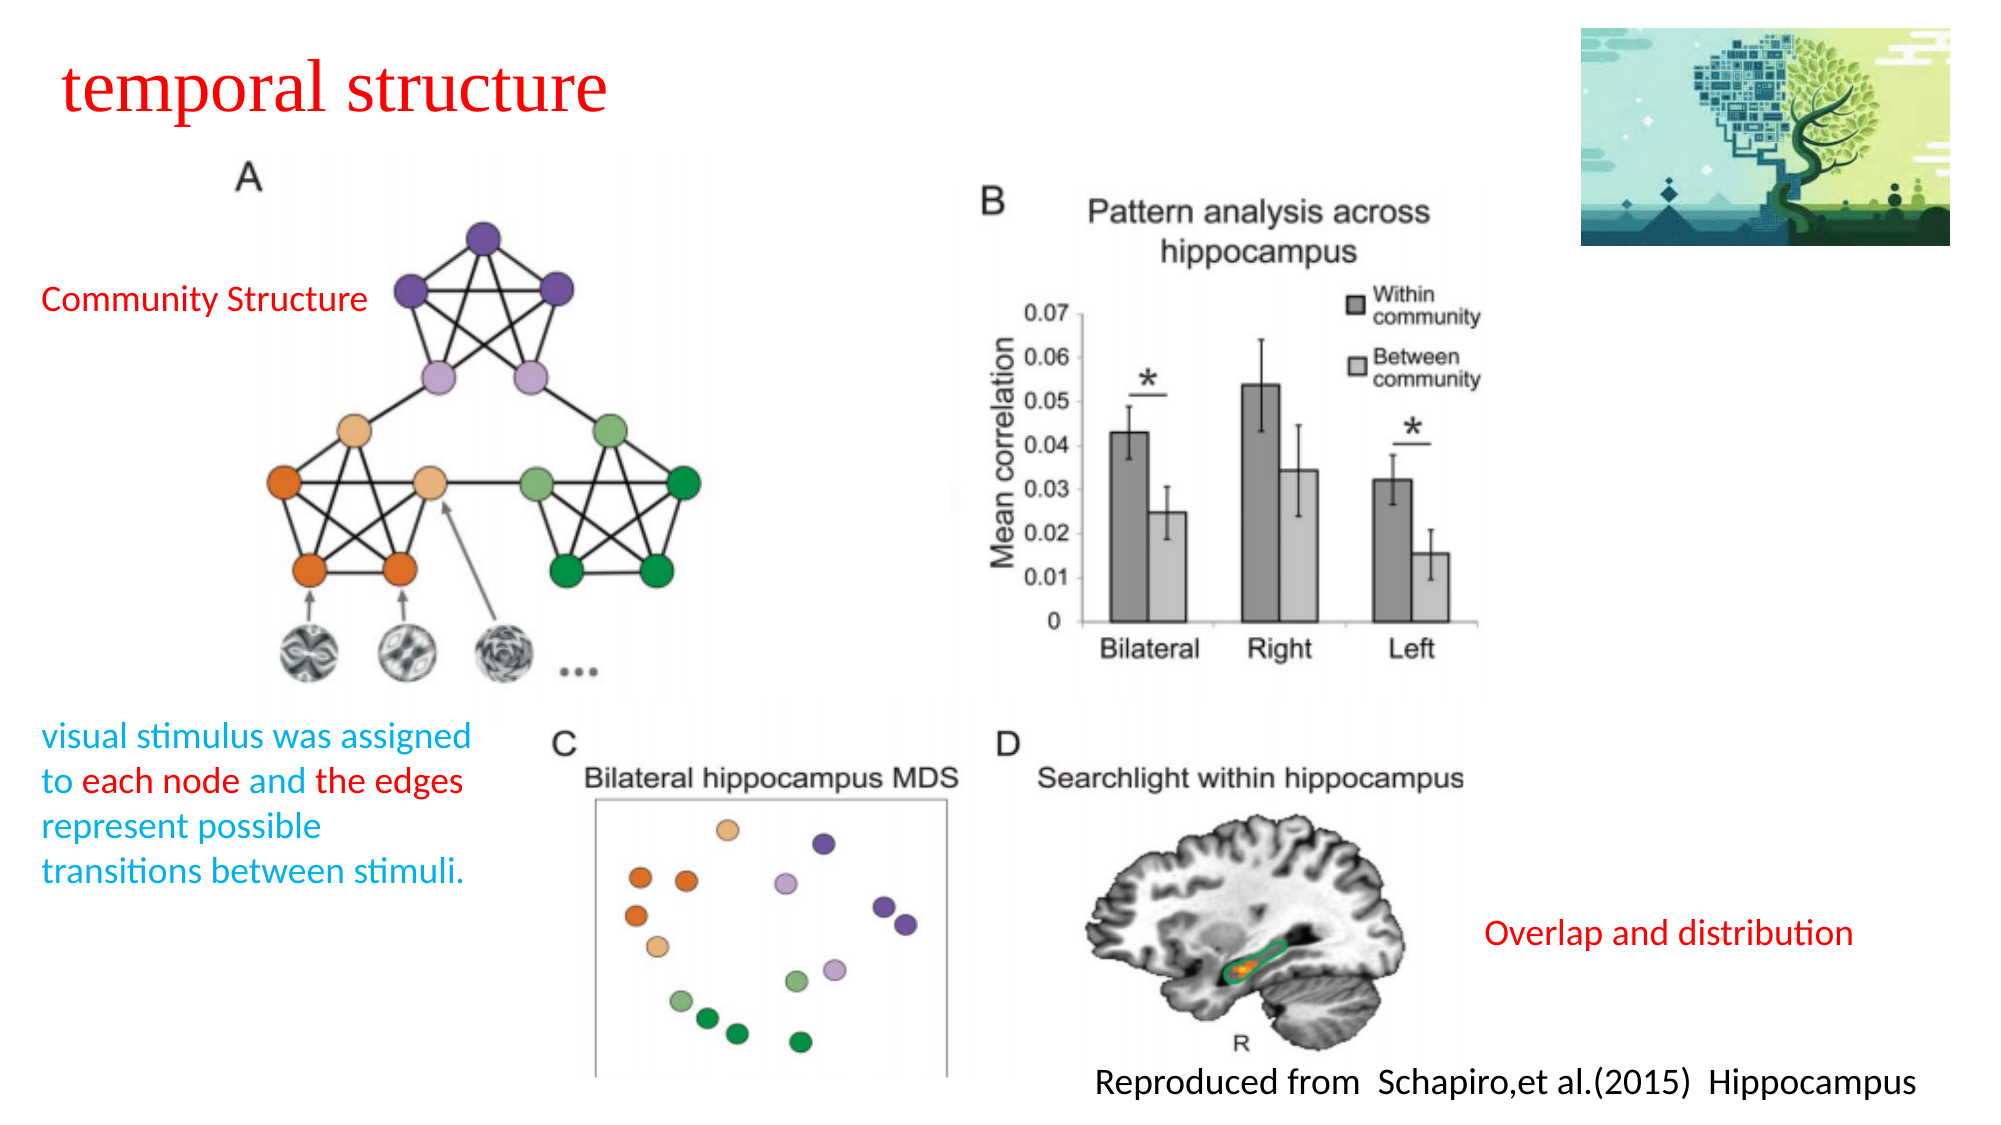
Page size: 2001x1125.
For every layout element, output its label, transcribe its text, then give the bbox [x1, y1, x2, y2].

picture [1581, 28, 1950, 246]
text_box visual stimulus was assigned to each node and the edges represent possible transitions between stimuli. [26, 703, 500, 899]
text_box Overlap and distribution [1524, 900, 1950, 961]
picture [153, 141, 1545, 1091]
text_box Reproduced from Schapiro,et al.(2015) Hippocampus [1080, 1049, 1975, 1110]
text_box temporal structure [46, 28, 837, 134]
text_box Community Structure [26, 266, 153, 326]
